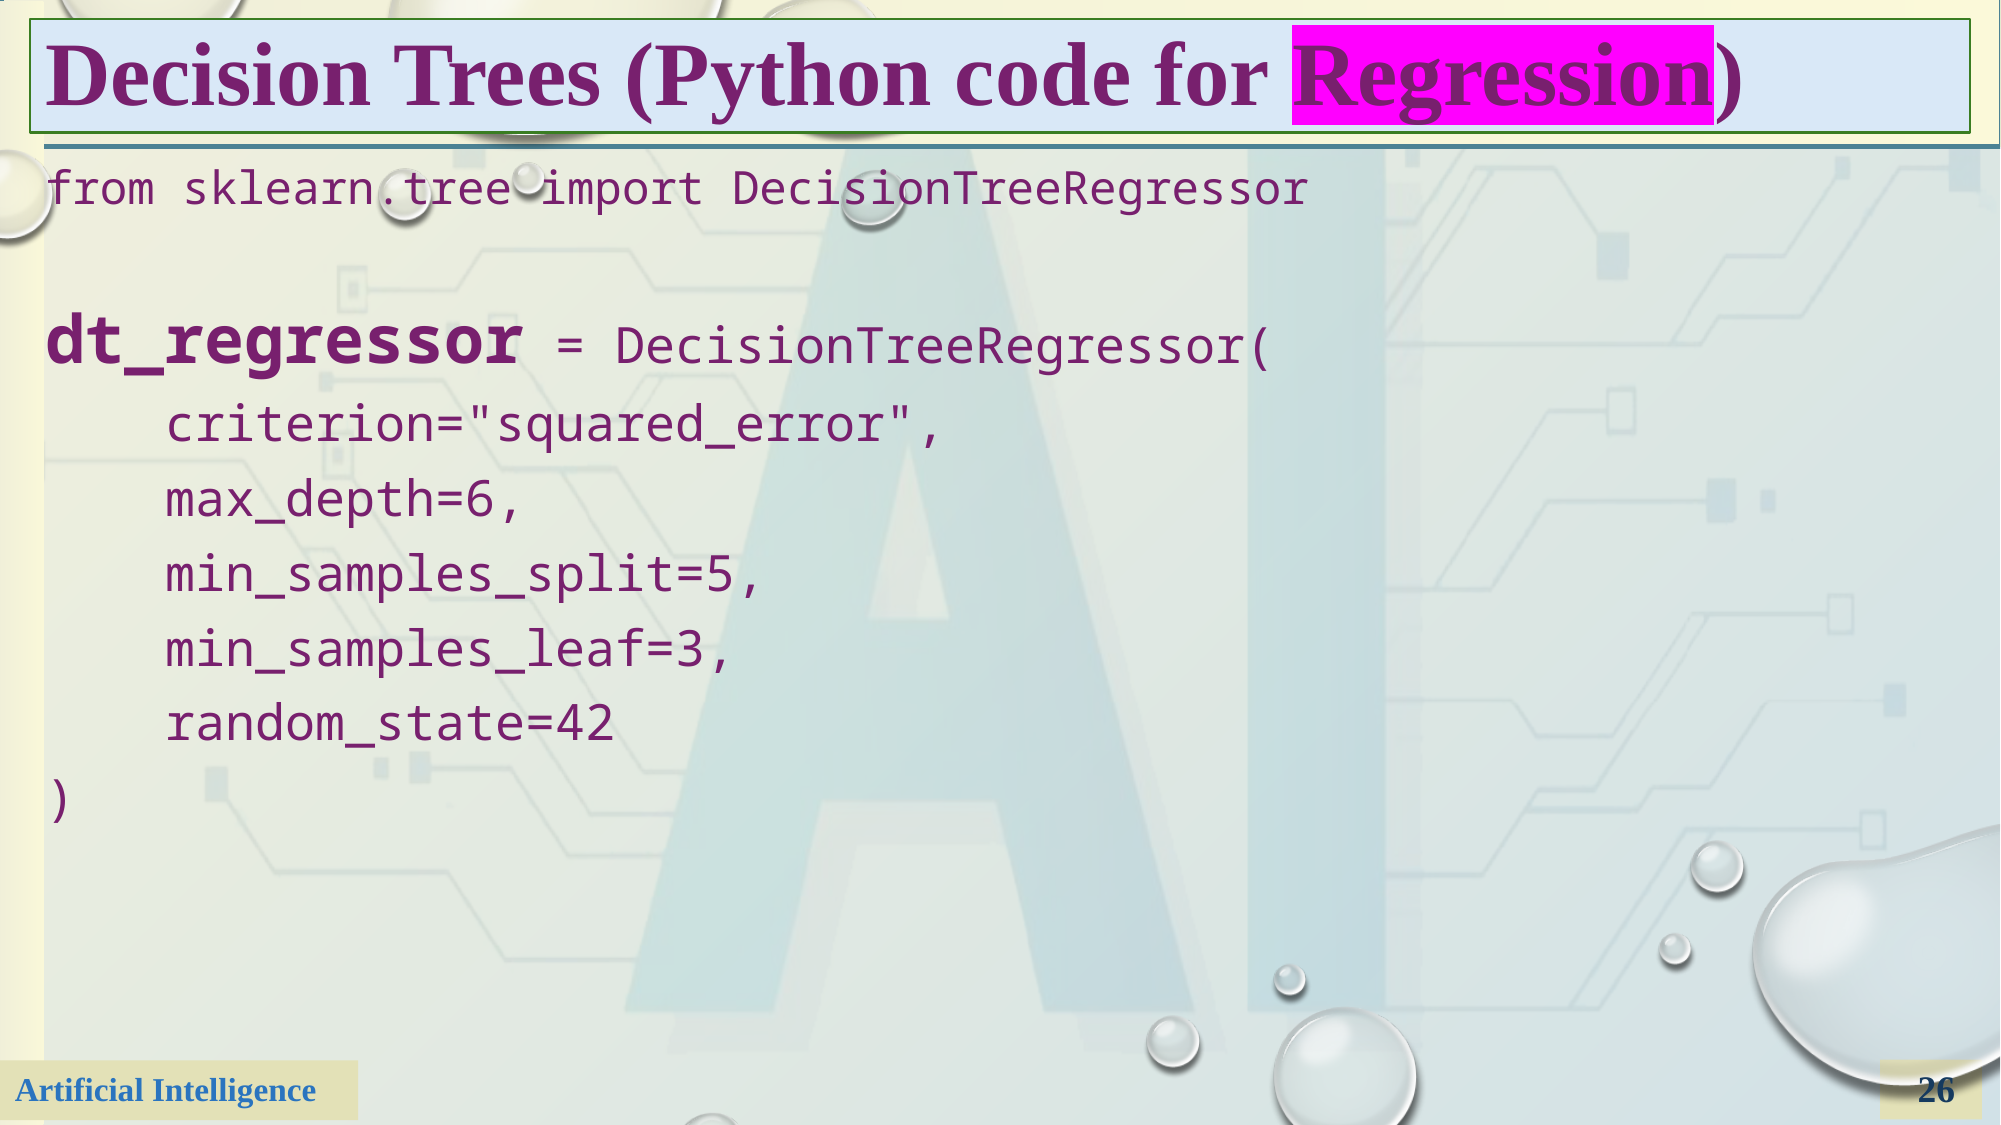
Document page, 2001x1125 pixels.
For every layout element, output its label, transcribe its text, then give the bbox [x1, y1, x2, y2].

slide_number 26 [1692, 1057, 1970, 1118]
picture [0, 0, 2001, 1125]
list from sklearn.tree import DecisionTreeRegressor dt_regressor = DecisionTreeRegressor( criterion="squared_error", max_depth=6, min_samples_split=5, min_samples_leaf=3, random_state=42 ) [30, 157, 1975, 1099]
title Decision Trees (Python code for Regression) [29, 18, 1971, 134]
